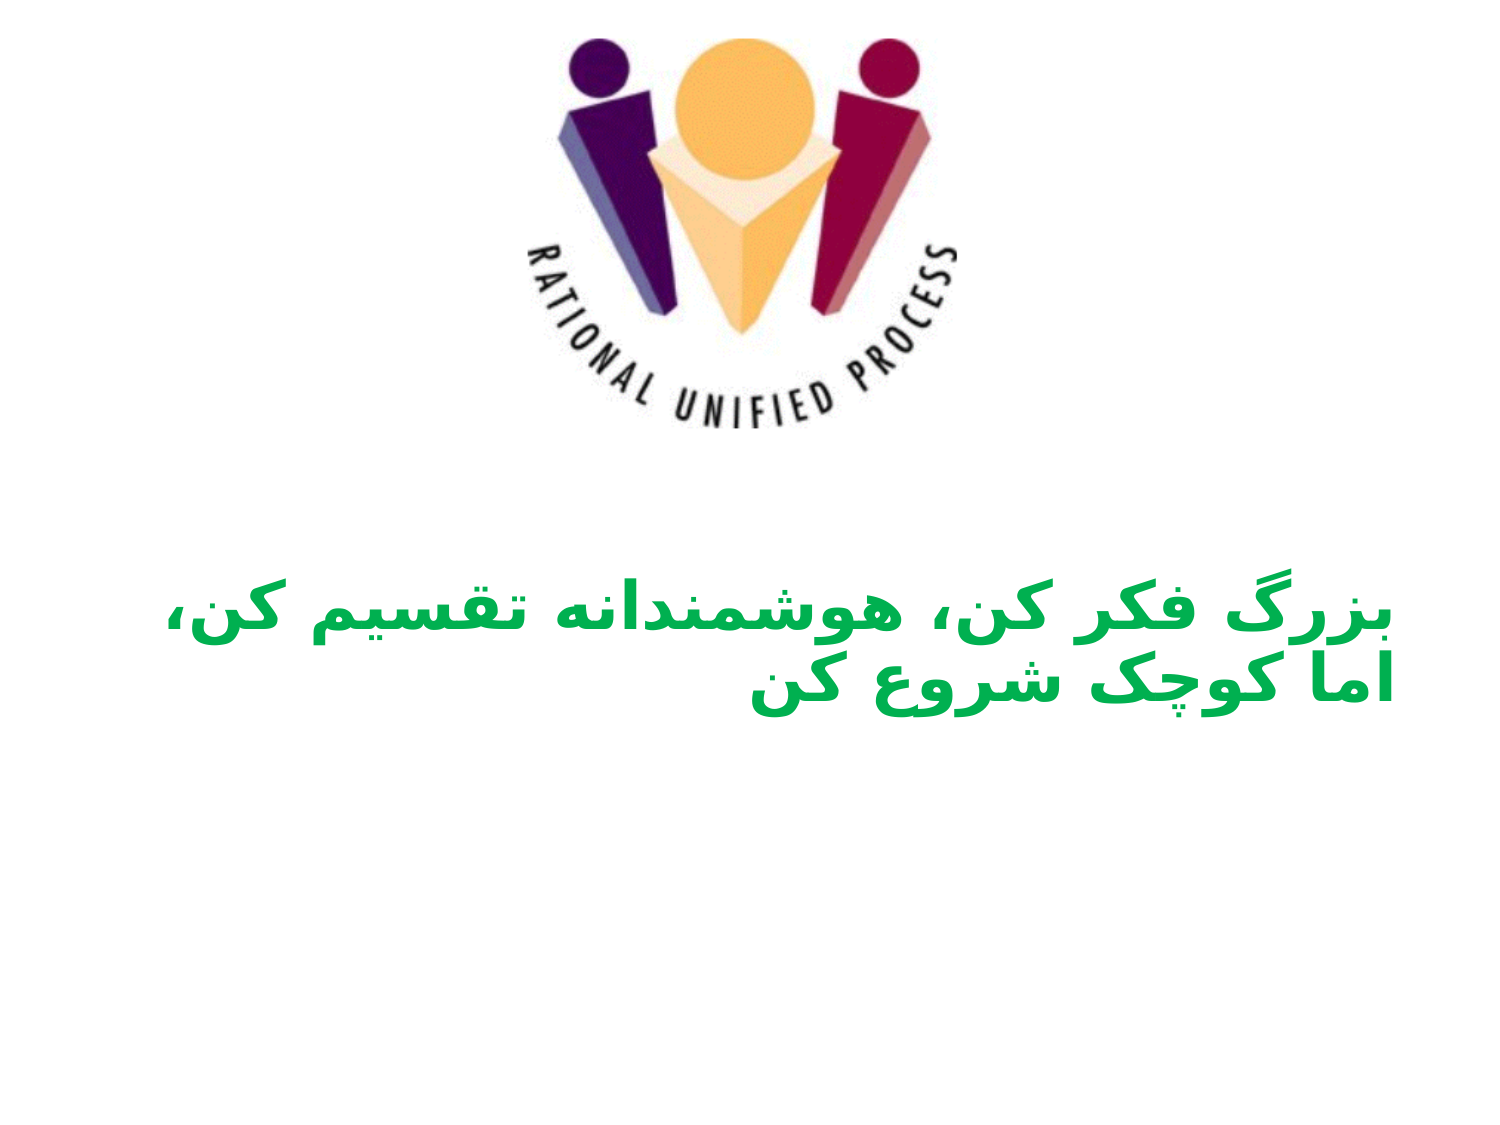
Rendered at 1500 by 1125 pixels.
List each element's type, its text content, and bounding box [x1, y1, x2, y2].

picture [524, 24, 963, 436]
title بزرگ فکر کن، هوشمندانه تقسيم کن، اما کوچک شروع کن [43, 575, 1413, 793]
